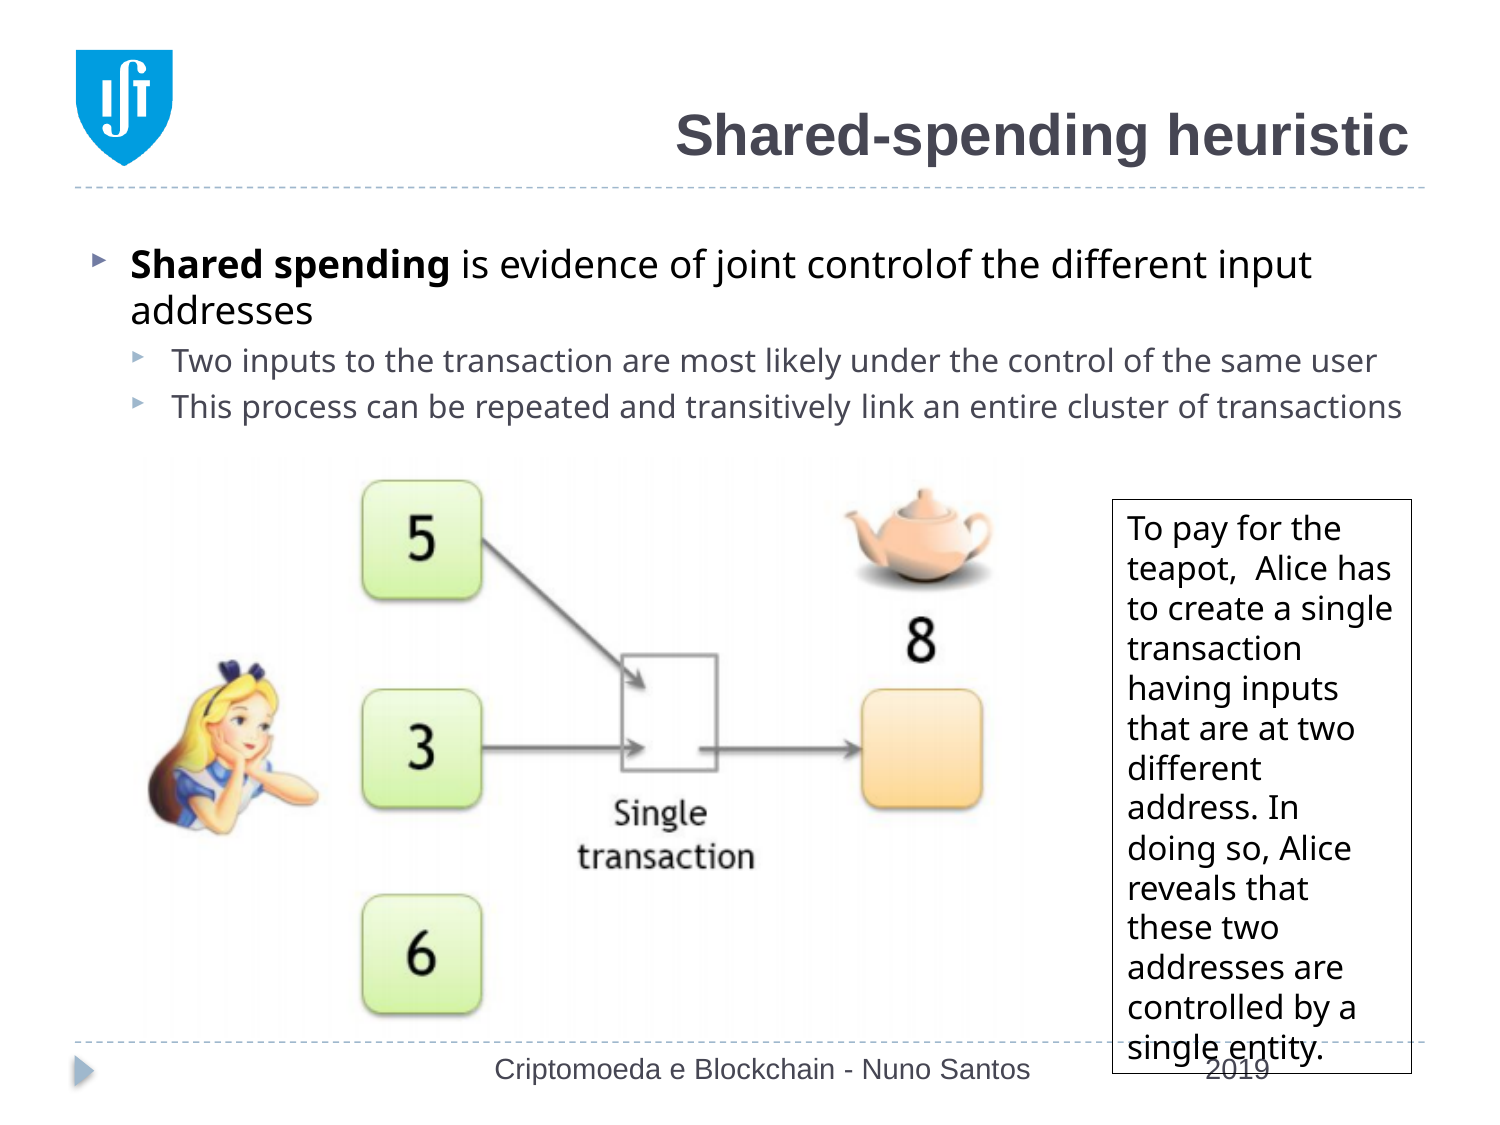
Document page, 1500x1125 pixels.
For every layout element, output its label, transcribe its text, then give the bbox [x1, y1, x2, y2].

text_box To pay for the teapot, Alice has to create a single transaction having inputs that are at two different address. In doing so, Alice reveals that these two addresses are controlled by a single entity. [1112, 499, 1412, 1074]
picture [124, 437, 1026, 1038]
list Shared spending is evidence of joint control​of the different input addresses Two inputs to the transaction are most likely under the control of the same user This process can be repeated and transitively ​link an entire cluster of transactions [75, 200, 1425, 438]
slide_number 2019 [1051, 1042, 1426, 1103]
title Shared-spending heuristic [200, 24, 1425, 175]
footer Criptomoeda e Blockchain - Nuno Santos [475, 1042, 1051, 1103]
picture [68, 42, 180, 175]
